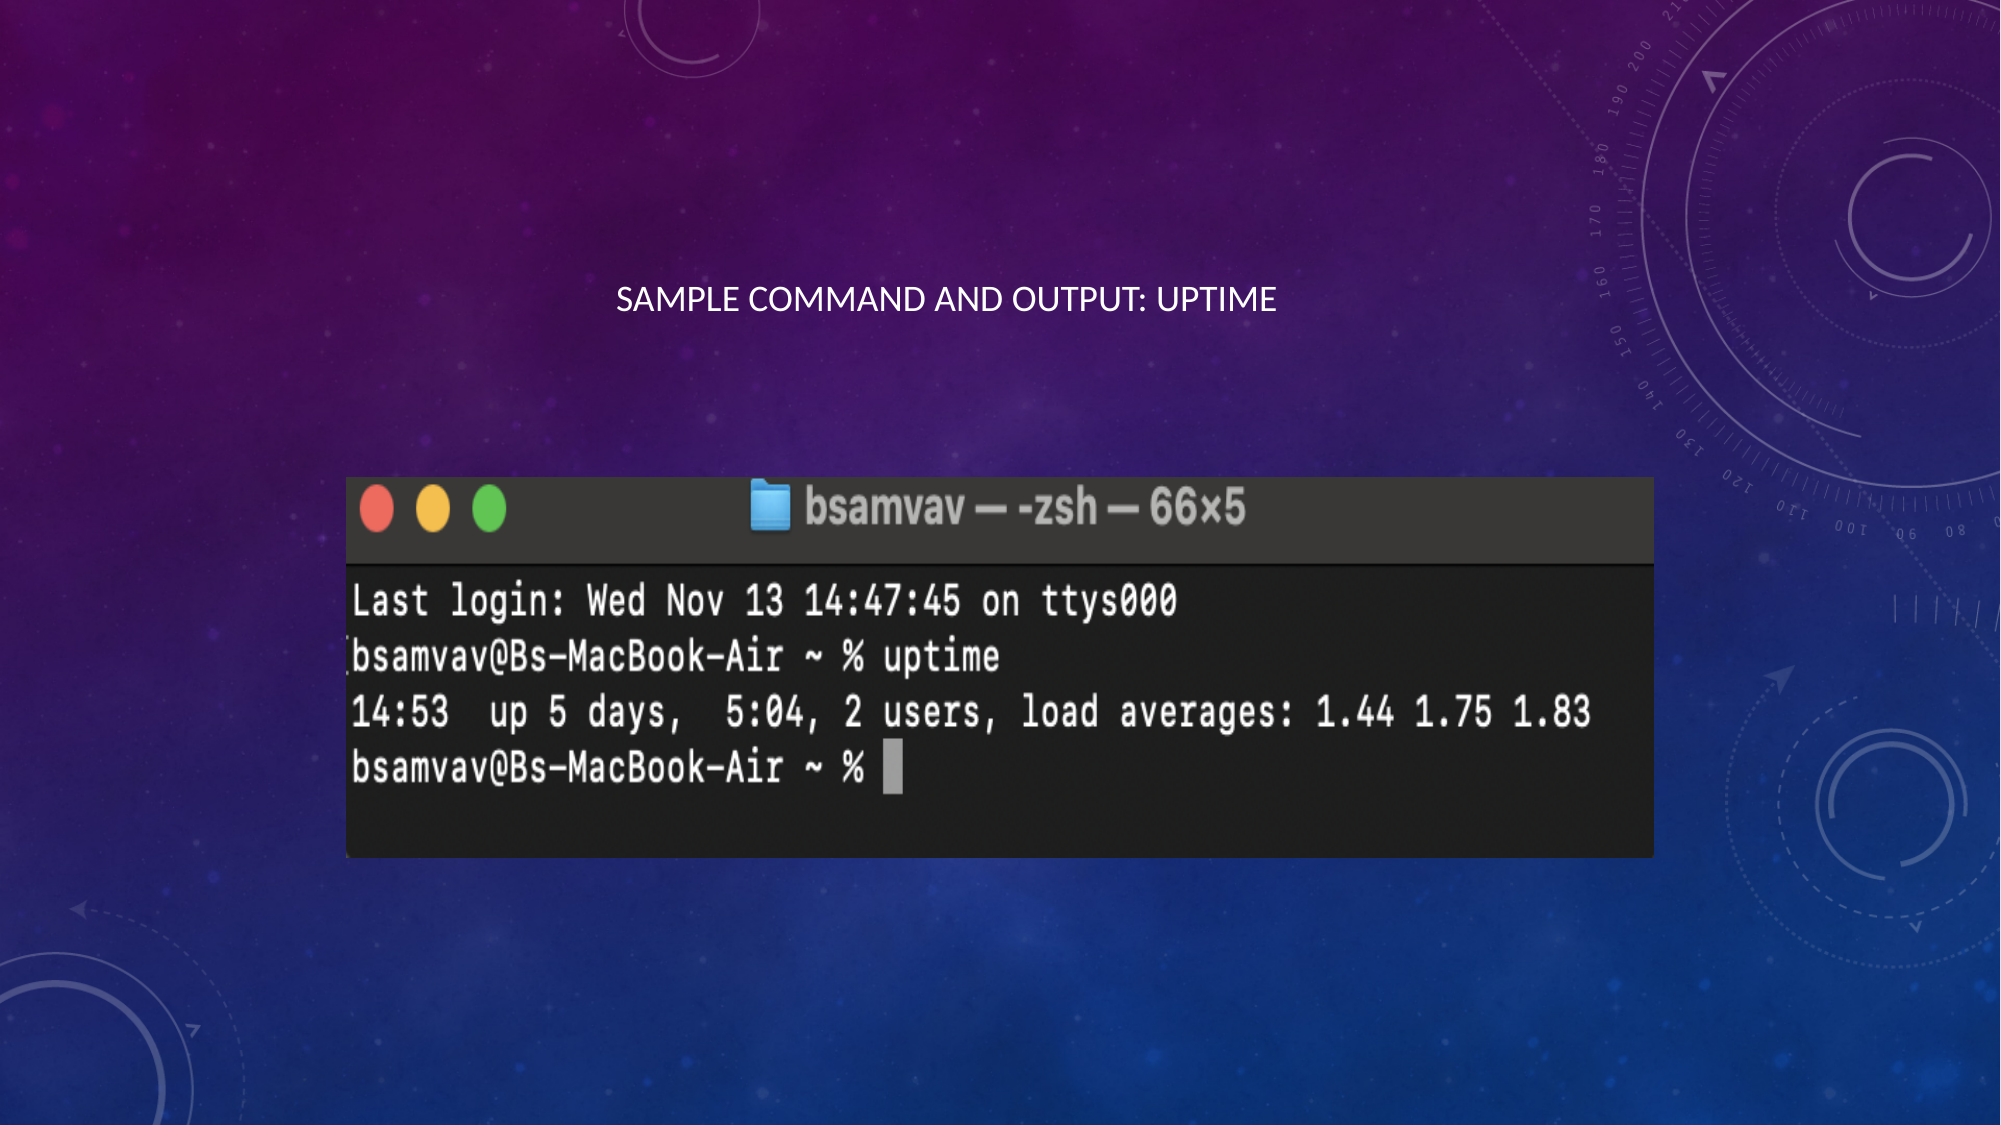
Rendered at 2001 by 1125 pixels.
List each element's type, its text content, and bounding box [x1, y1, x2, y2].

picture [0, 0, 2001, 1125]
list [346, 477, 1654, 858]
title Sample Command and Output: UPTIME [601, 222, 1299, 371]
